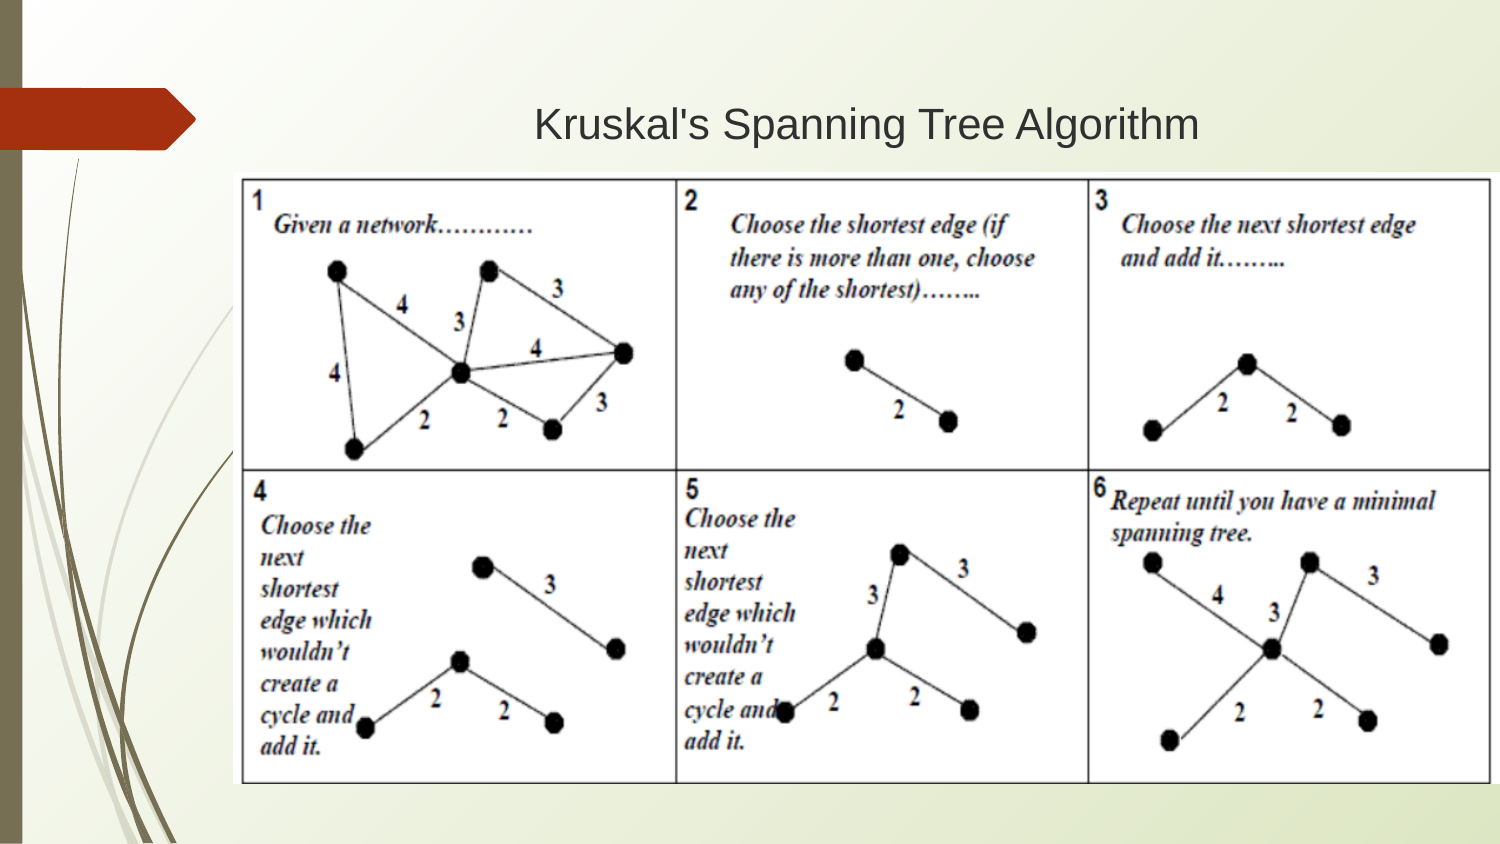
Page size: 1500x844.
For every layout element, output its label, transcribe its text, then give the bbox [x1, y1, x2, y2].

title Kruskal's Spanning Tree Algorithm [319, 76, 1416, 170]
picture [233, 172, 1500, 785]
